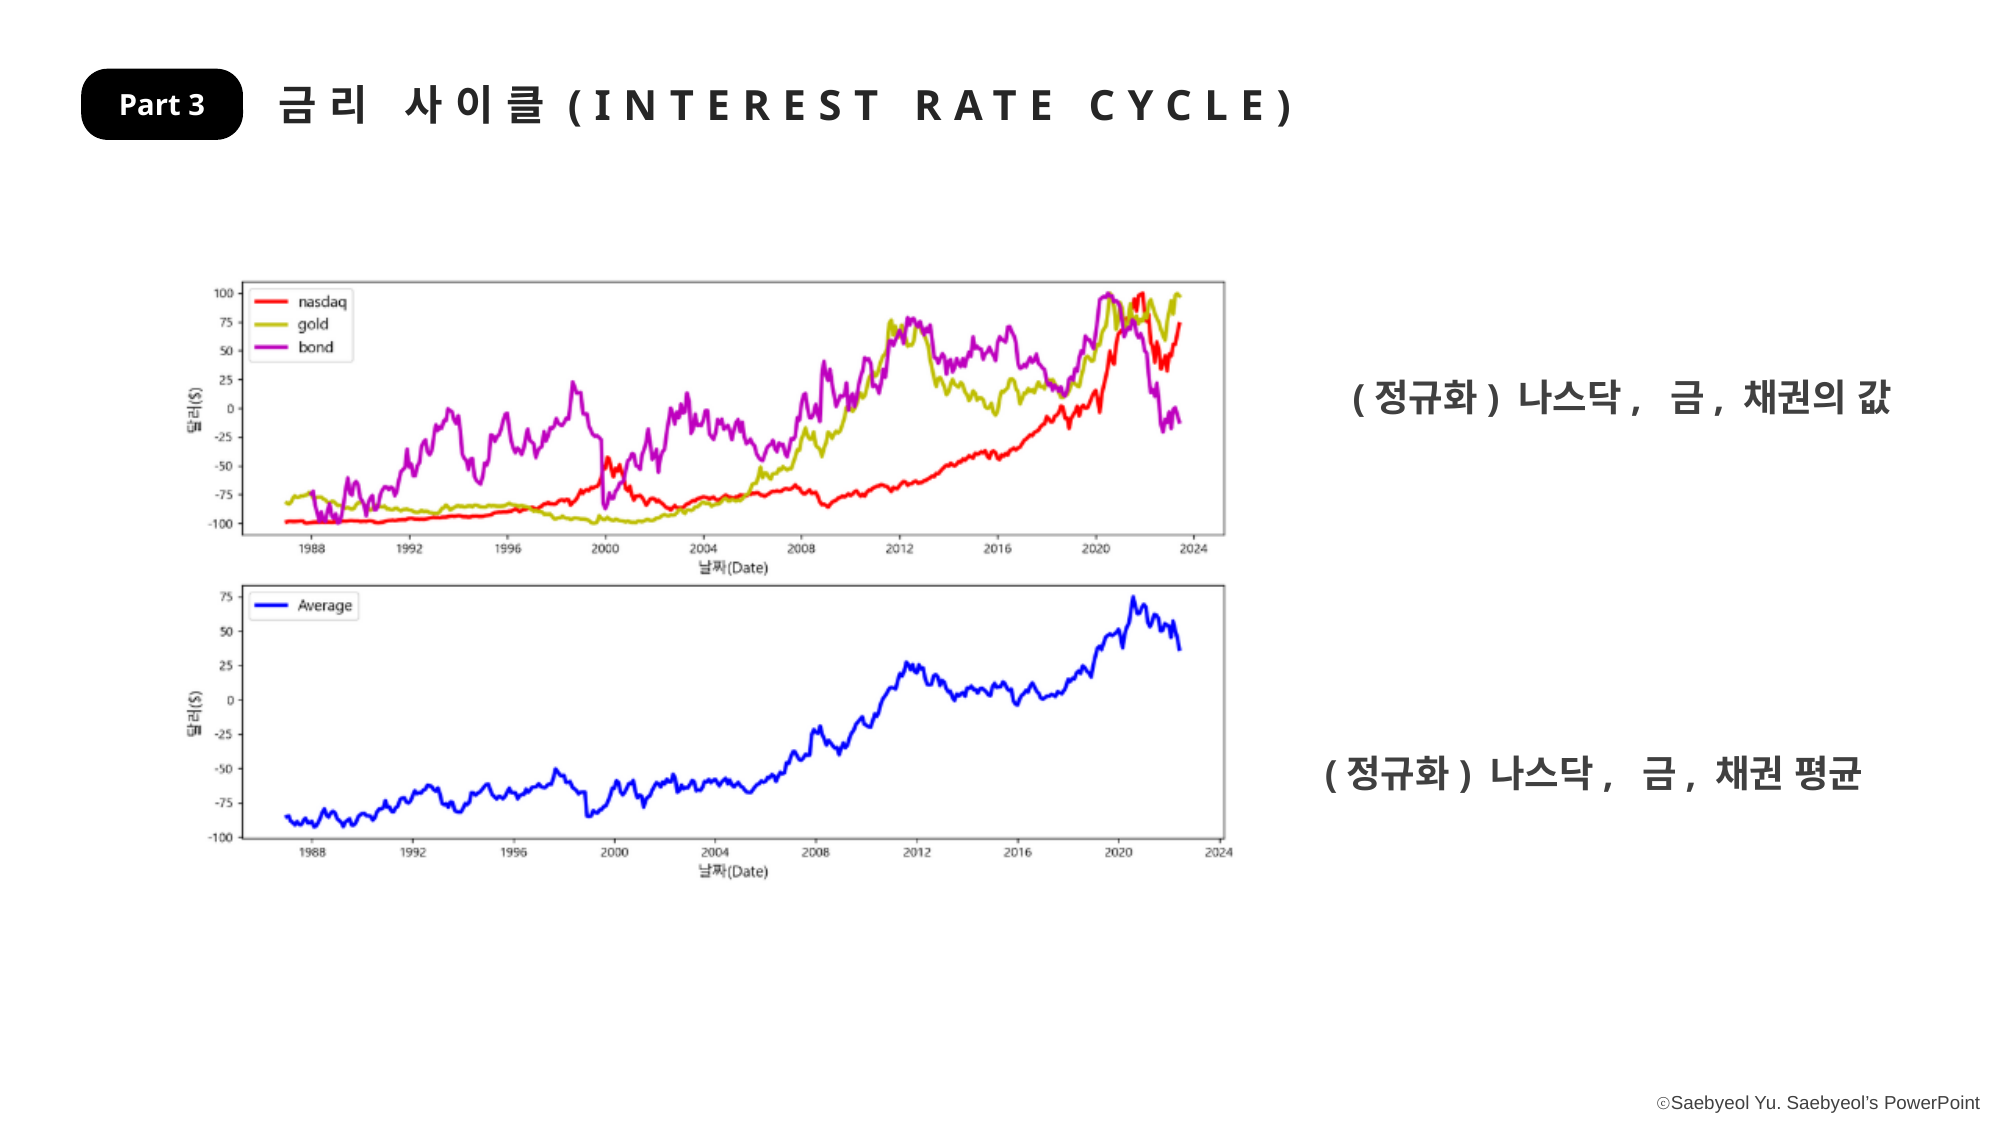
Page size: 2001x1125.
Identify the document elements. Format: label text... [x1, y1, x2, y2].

text_box (정규화) 나스닥, 금, 채권 평균 [1309, 742, 1879, 803]
text_box 금리 사이클(INTEREST RATE CYCLE) [263, 71, 1306, 137]
picture [145, 257, 1281, 895]
text_box [80, 67, 245, 141]
text_box (정규화) 나스닥, 금, 채권의 값 [1329, 366, 1915, 472]
text_box Part 3 [104, 79, 221, 129]
